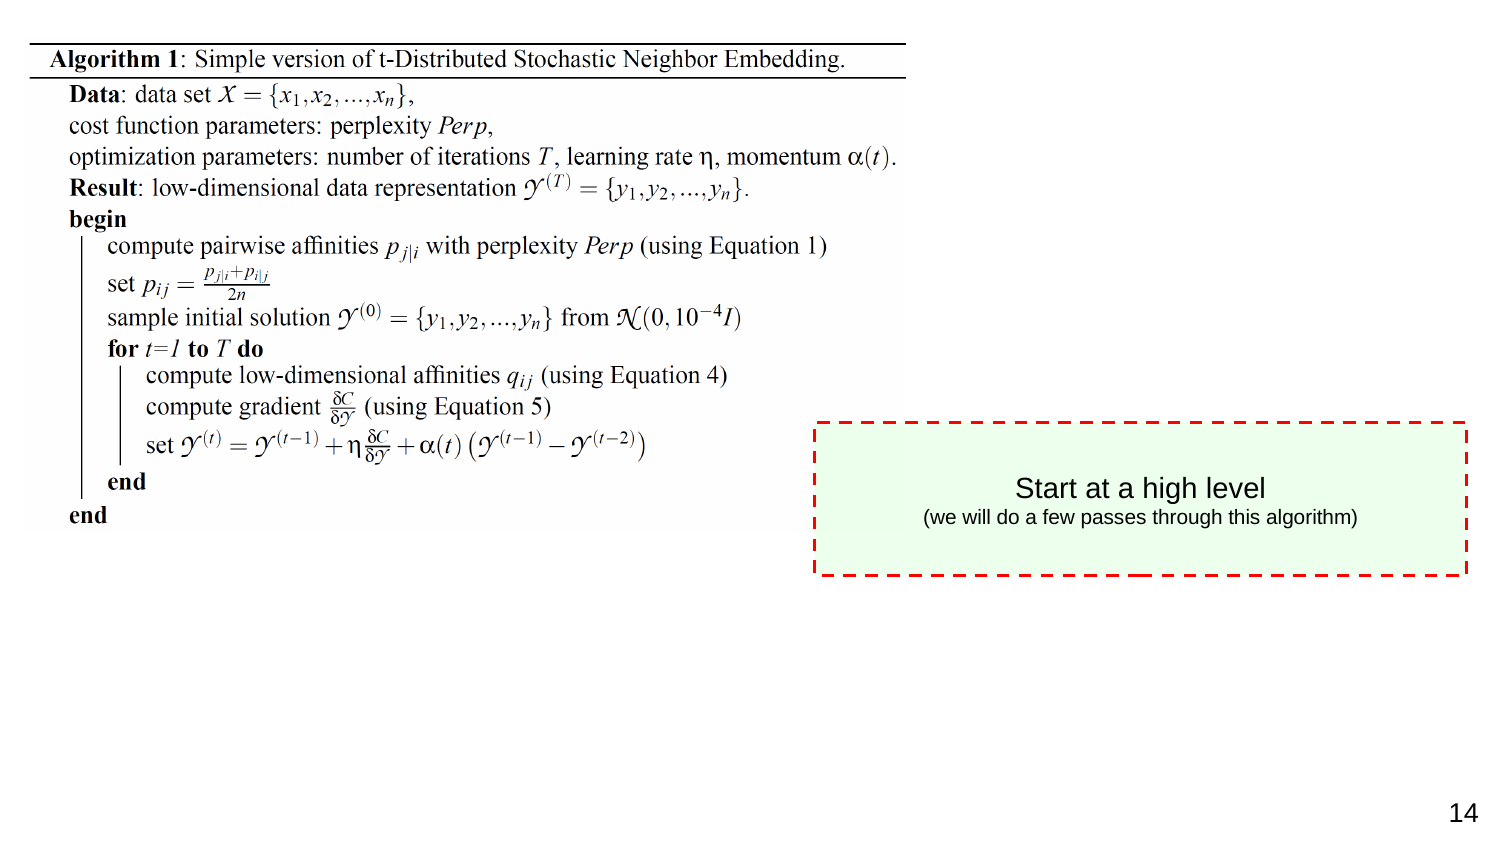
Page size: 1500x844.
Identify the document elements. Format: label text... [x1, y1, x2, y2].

text_box Start at a high level (we will do a few passes through this algorithm) [814, 422, 1467, 576]
picture [23, 34, 906, 533]
slide_number 14 [1403, 779, 1494, 844]
